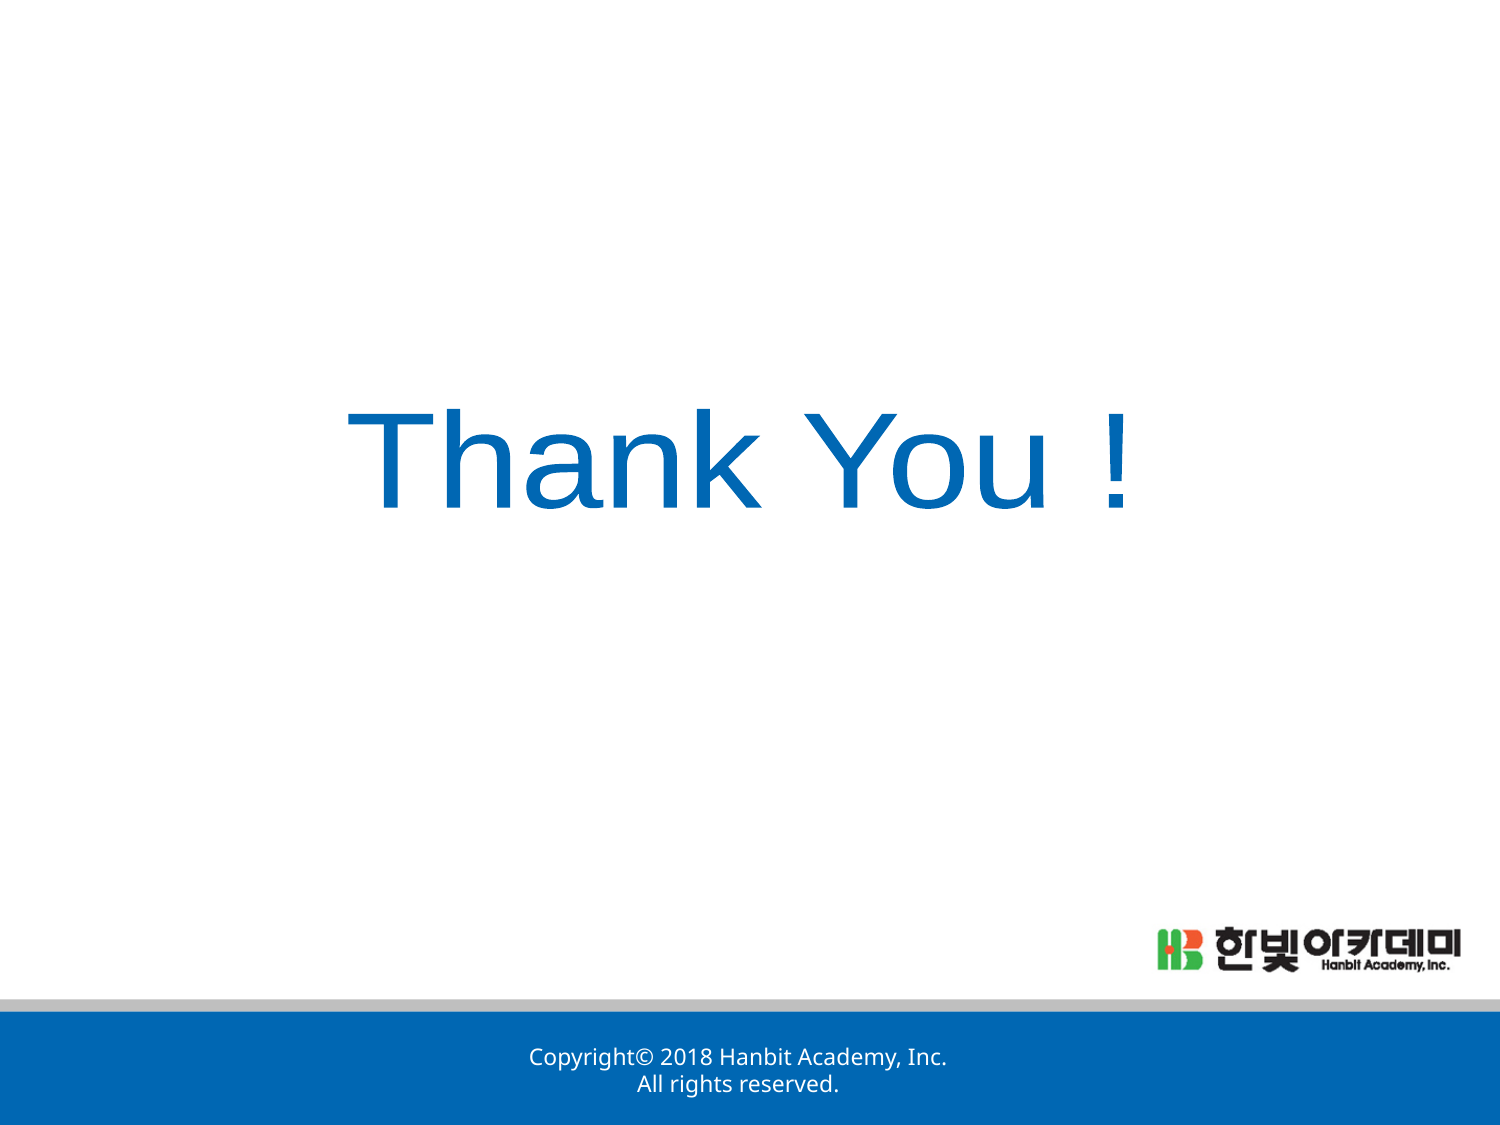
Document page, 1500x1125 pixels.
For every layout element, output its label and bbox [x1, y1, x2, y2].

picture [1151, 923, 1465, 976]
